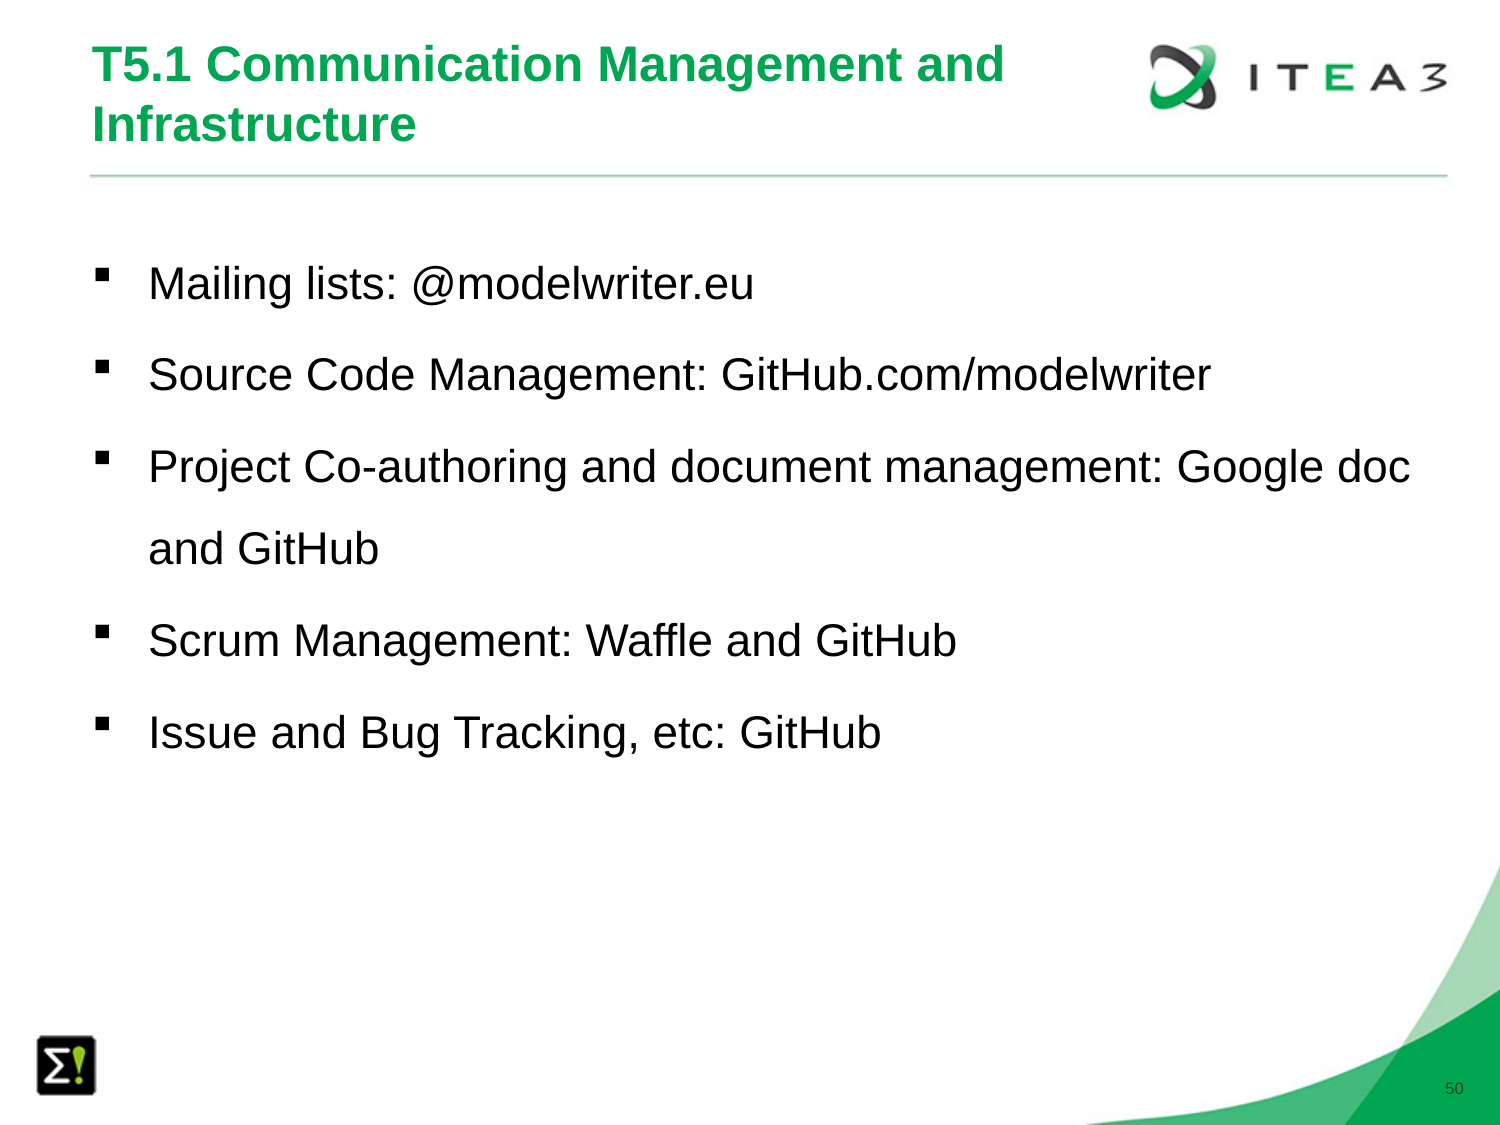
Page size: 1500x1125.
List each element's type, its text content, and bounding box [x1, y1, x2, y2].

list Mailing lists: @modelwriter.eu Source Code Management: GitHub.com/modelwriter Project Co-authoring and document management: Google doc and GitHub Scrum Management: Waffle and GitHub Issue and Bug Tracking, etc: GitHub [76, 218, 1447, 1046]
picture [0, 0, 1500, 1125]
title T5.1 Communication Management and Infrastructure [76, 23, 1099, 160]
